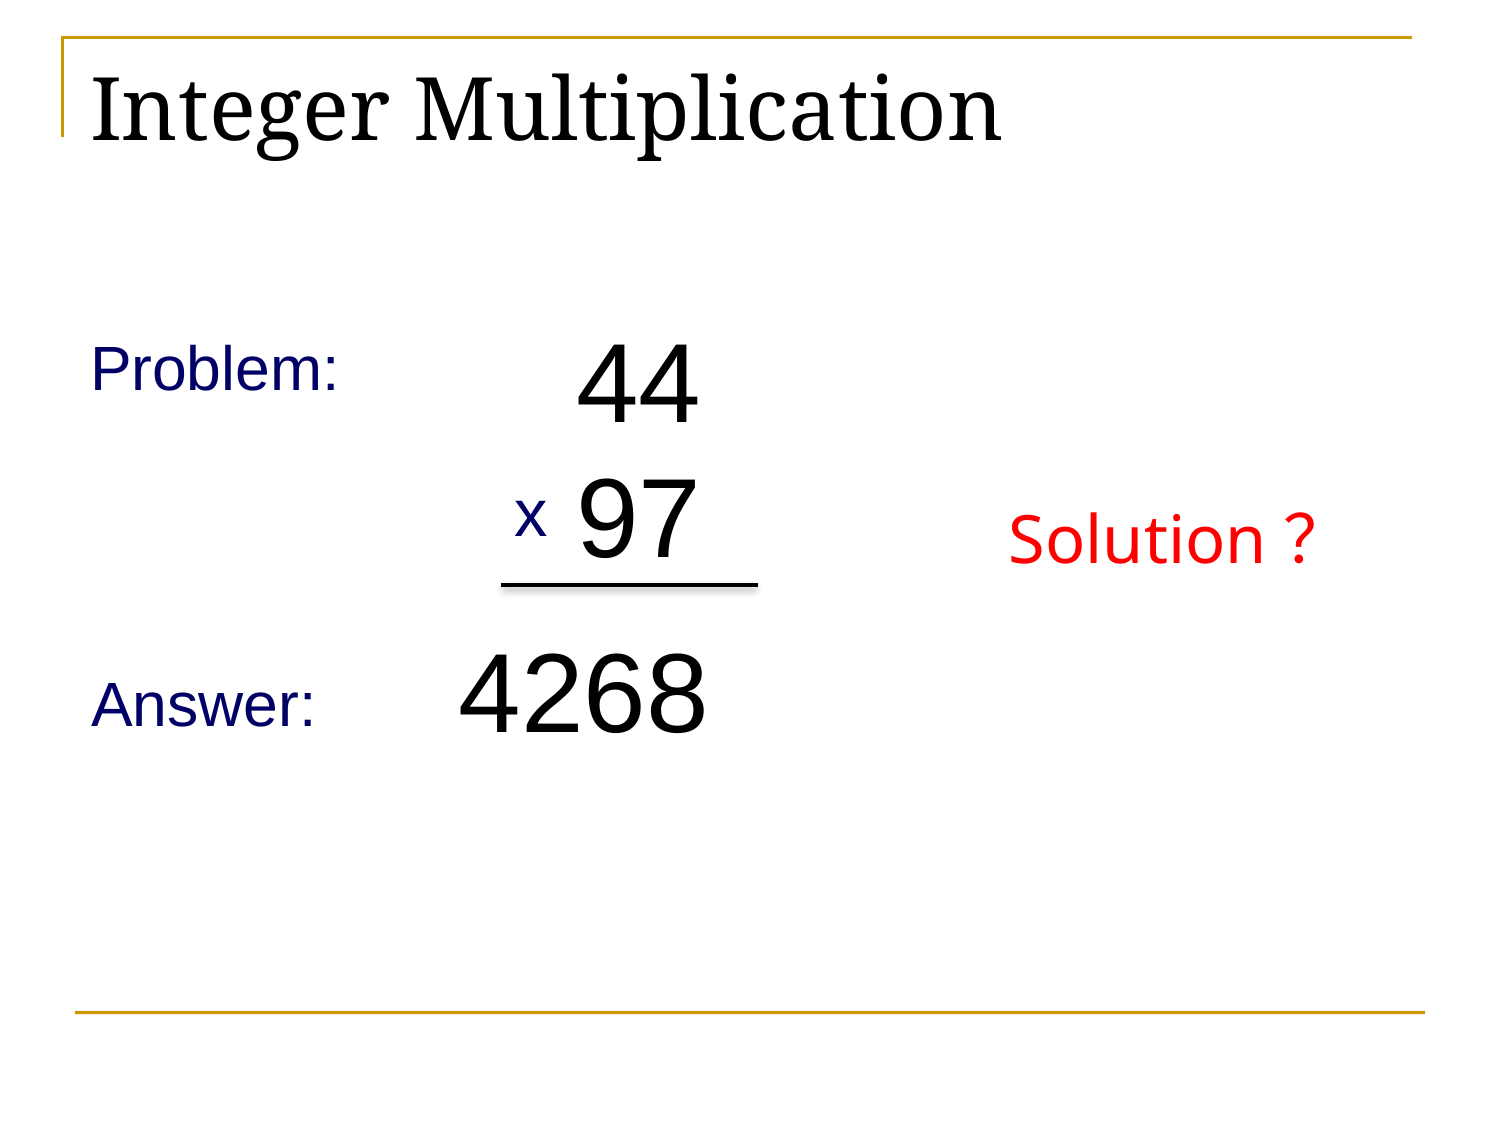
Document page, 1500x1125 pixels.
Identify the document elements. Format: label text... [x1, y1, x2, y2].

text_box Answer: [76, 656, 332, 747]
text_box Problem: [75, 320, 355, 411]
text_box x [499, 462, 563, 557]
text_box 4268 [443, 612, 781, 895]
text_box Solution？ [993, 489, 1365, 584]
list 44 97 [561, 302, 828, 586]
title Integer Multiplication [75, 45, 1425, 233]
